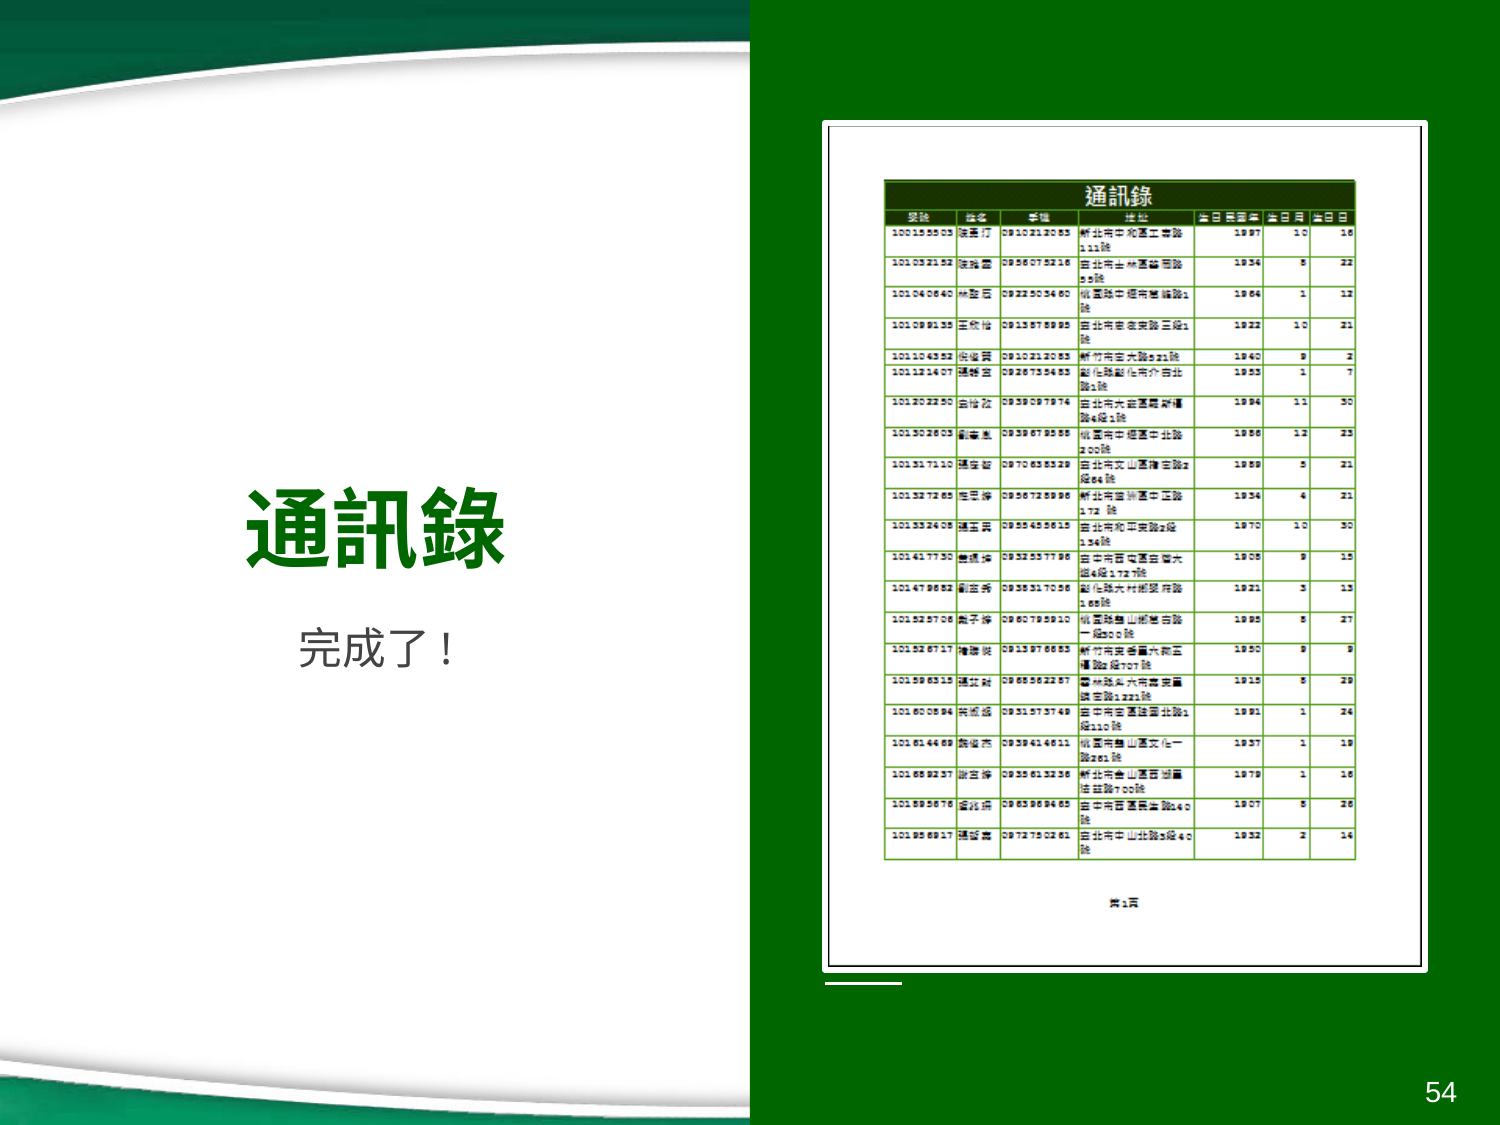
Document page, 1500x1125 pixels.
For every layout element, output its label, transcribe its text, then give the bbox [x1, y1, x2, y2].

subtitle 完成了! [43, 605, 708, 884]
picture [827, 125, 1423, 967]
title 通訊錄 [43, 251, 708, 594]
slide_number ‹#› [1410, 1056, 1500, 1125]
picture [0, 0, 749, 1125]
